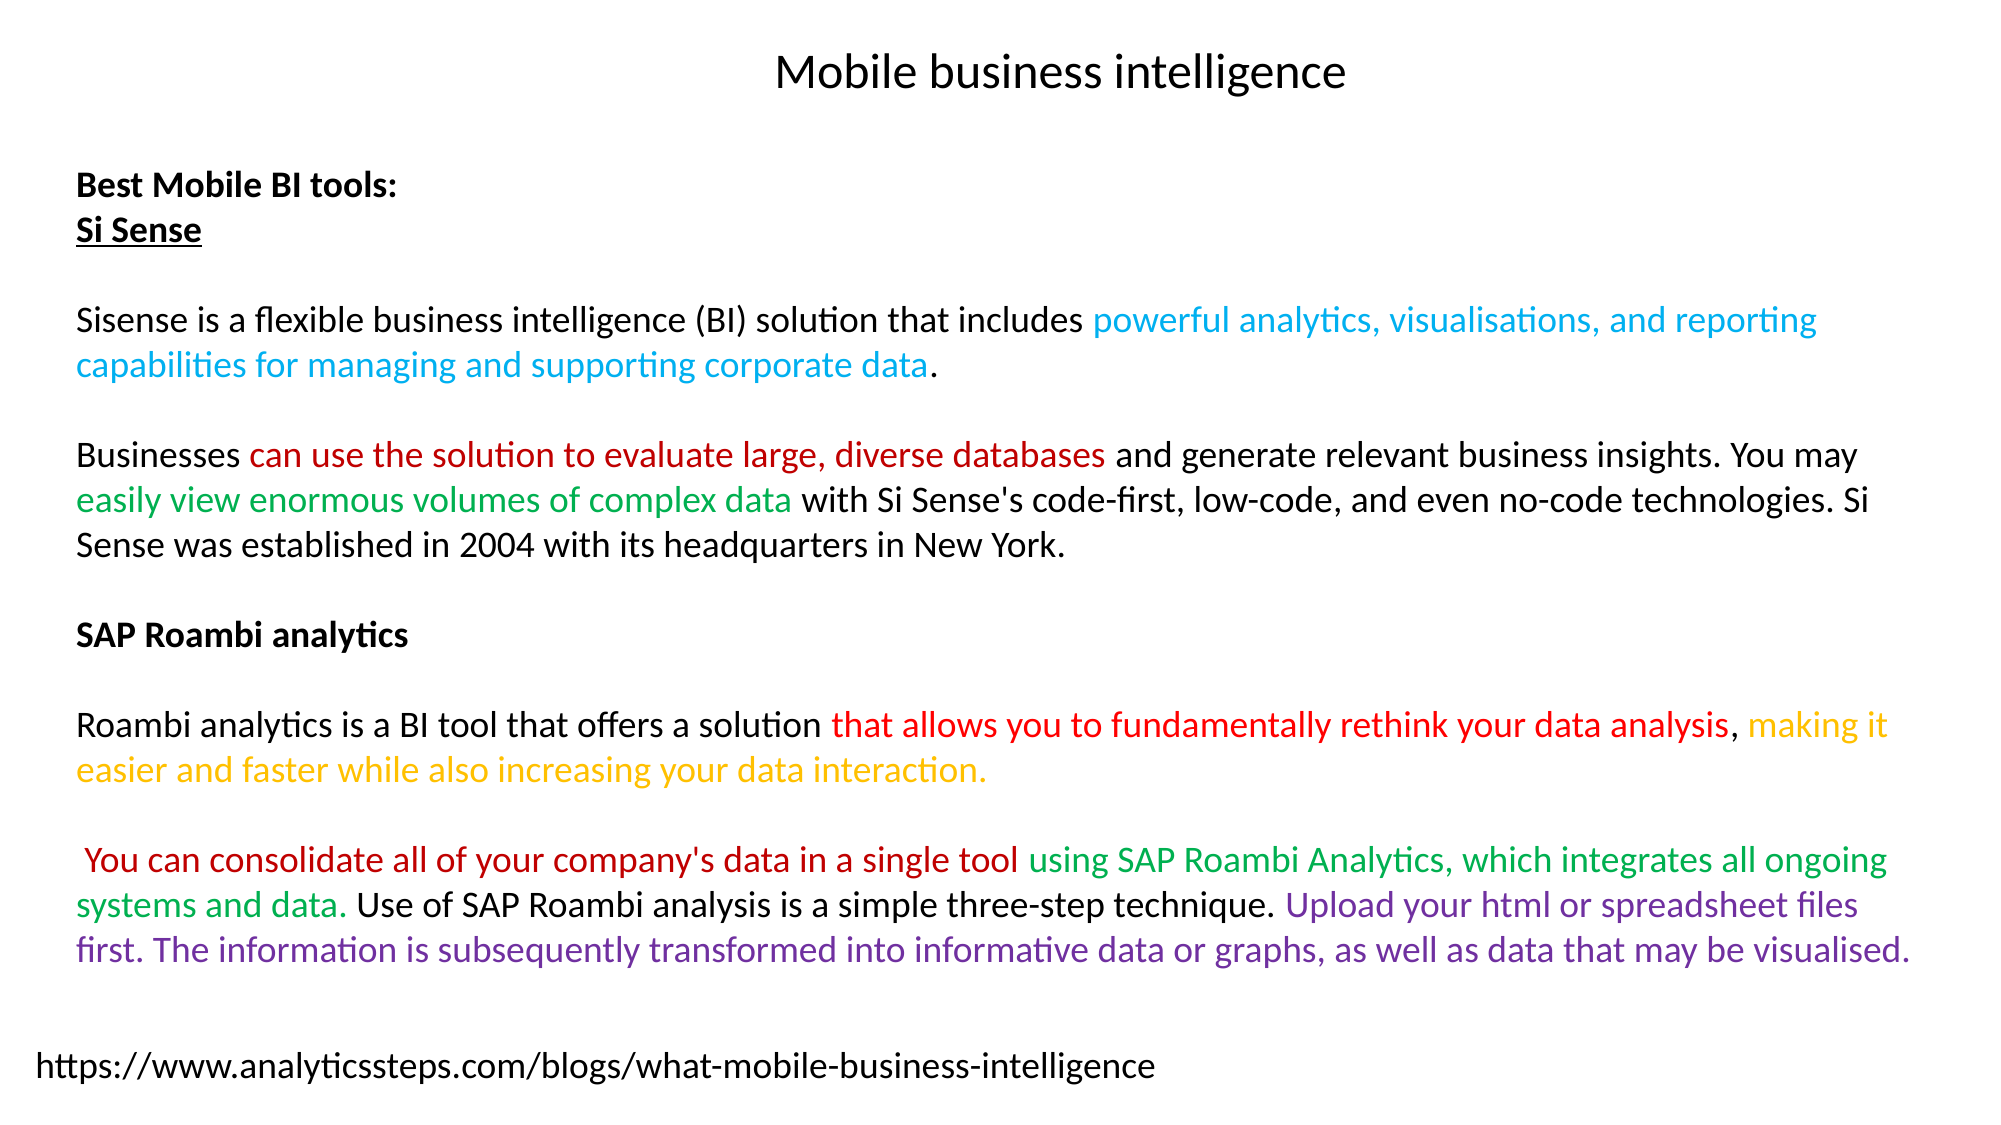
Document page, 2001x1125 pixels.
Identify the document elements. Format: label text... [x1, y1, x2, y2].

text_box Best Mobile BI tools: Si Sense Sisense is a flexible business intelligence (BI) solution that includes powerful analytics, visualisations, and reporting capabilities for managing and supporting corporate data. Businesses can use the solution to evaluate large, diverse databases and generate relevant business insights. You may easily view enormous volumes of complex data with Si Sense's code-first, low-code, and even no-code technologies. Si Sense was established in 2004 with its headquarters in New York. SAP Roambi analytics Roambi analytics is a BI tool that offers a solution that allows you to fundamentally rethink your data analysis, making it easier and faster while also increasing your data interaction. You can consolidate all of your company's data in a single tool using SAP Roambi Analytics, which integrates all ongoing systems and data. Use of SAP Roambi analysis is a simple three-step technique. Upload your html or spreadsheet files first. The information is subsequently transformed into informative data or graphs, as well as data that may be visualised. [61, 152, 1934, 978]
text_box https://www.analyticssteps.com/blogs/what-mobile-business-intelligence [20, 1033, 1539, 1093]
text_box Mobile business intelligence [561, 31, 1561, 106]
